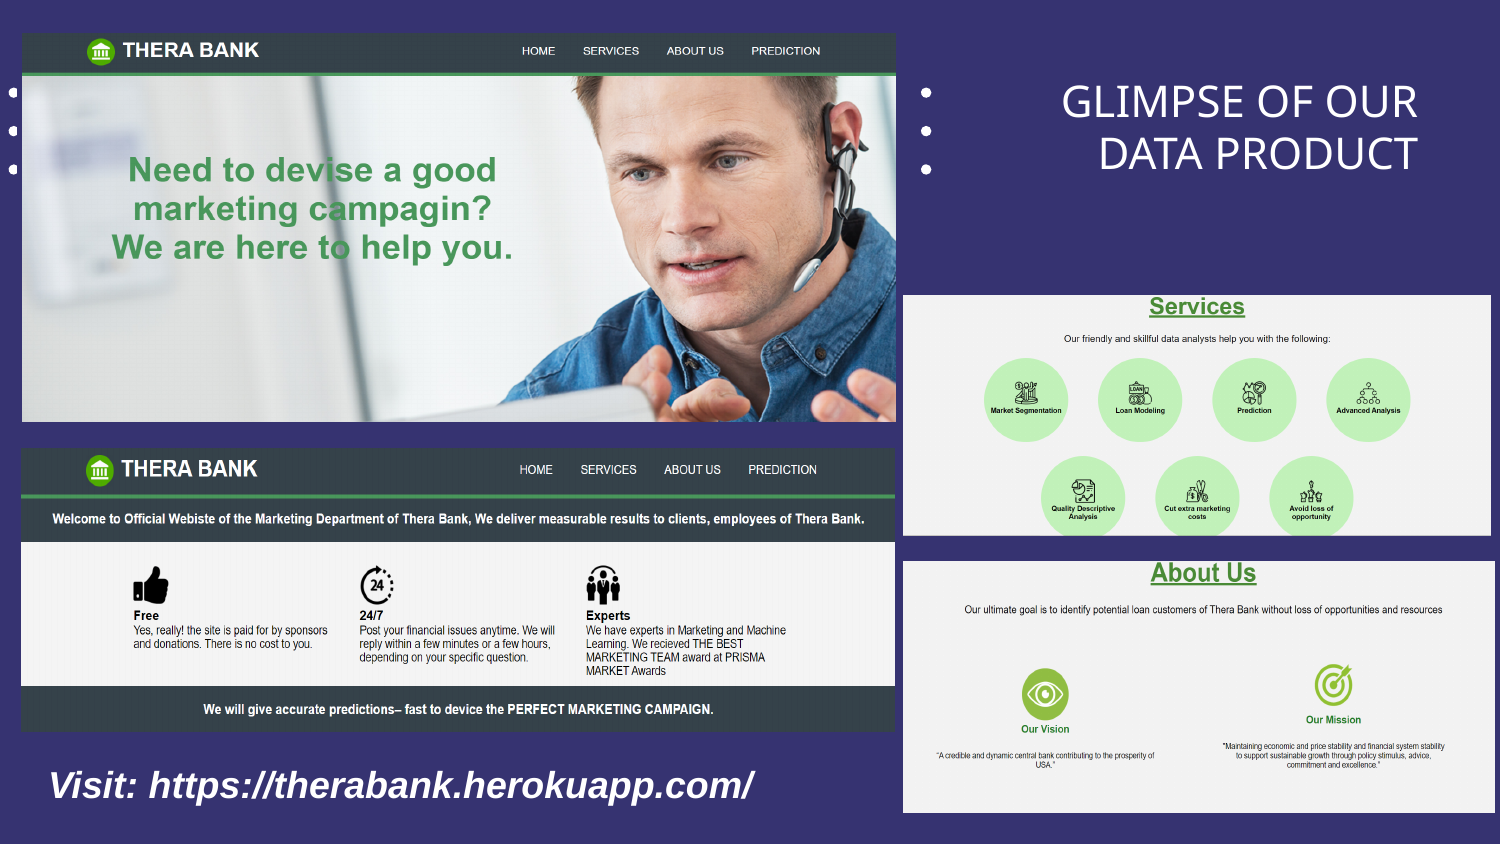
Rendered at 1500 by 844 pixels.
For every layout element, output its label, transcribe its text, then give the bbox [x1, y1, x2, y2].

picture [20, 447, 896, 733]
picture [21, 32, 897, 423]
picture [902, 295, 1491, 537]
picture [902, 560, 1496, 814]
subtitle Visit: https://therabank.herokuapp.com/ [33, 740, 771, 844]
title GLIMPSE OF OUR DATA PRODUCT [998, 75, 1434, 178]
